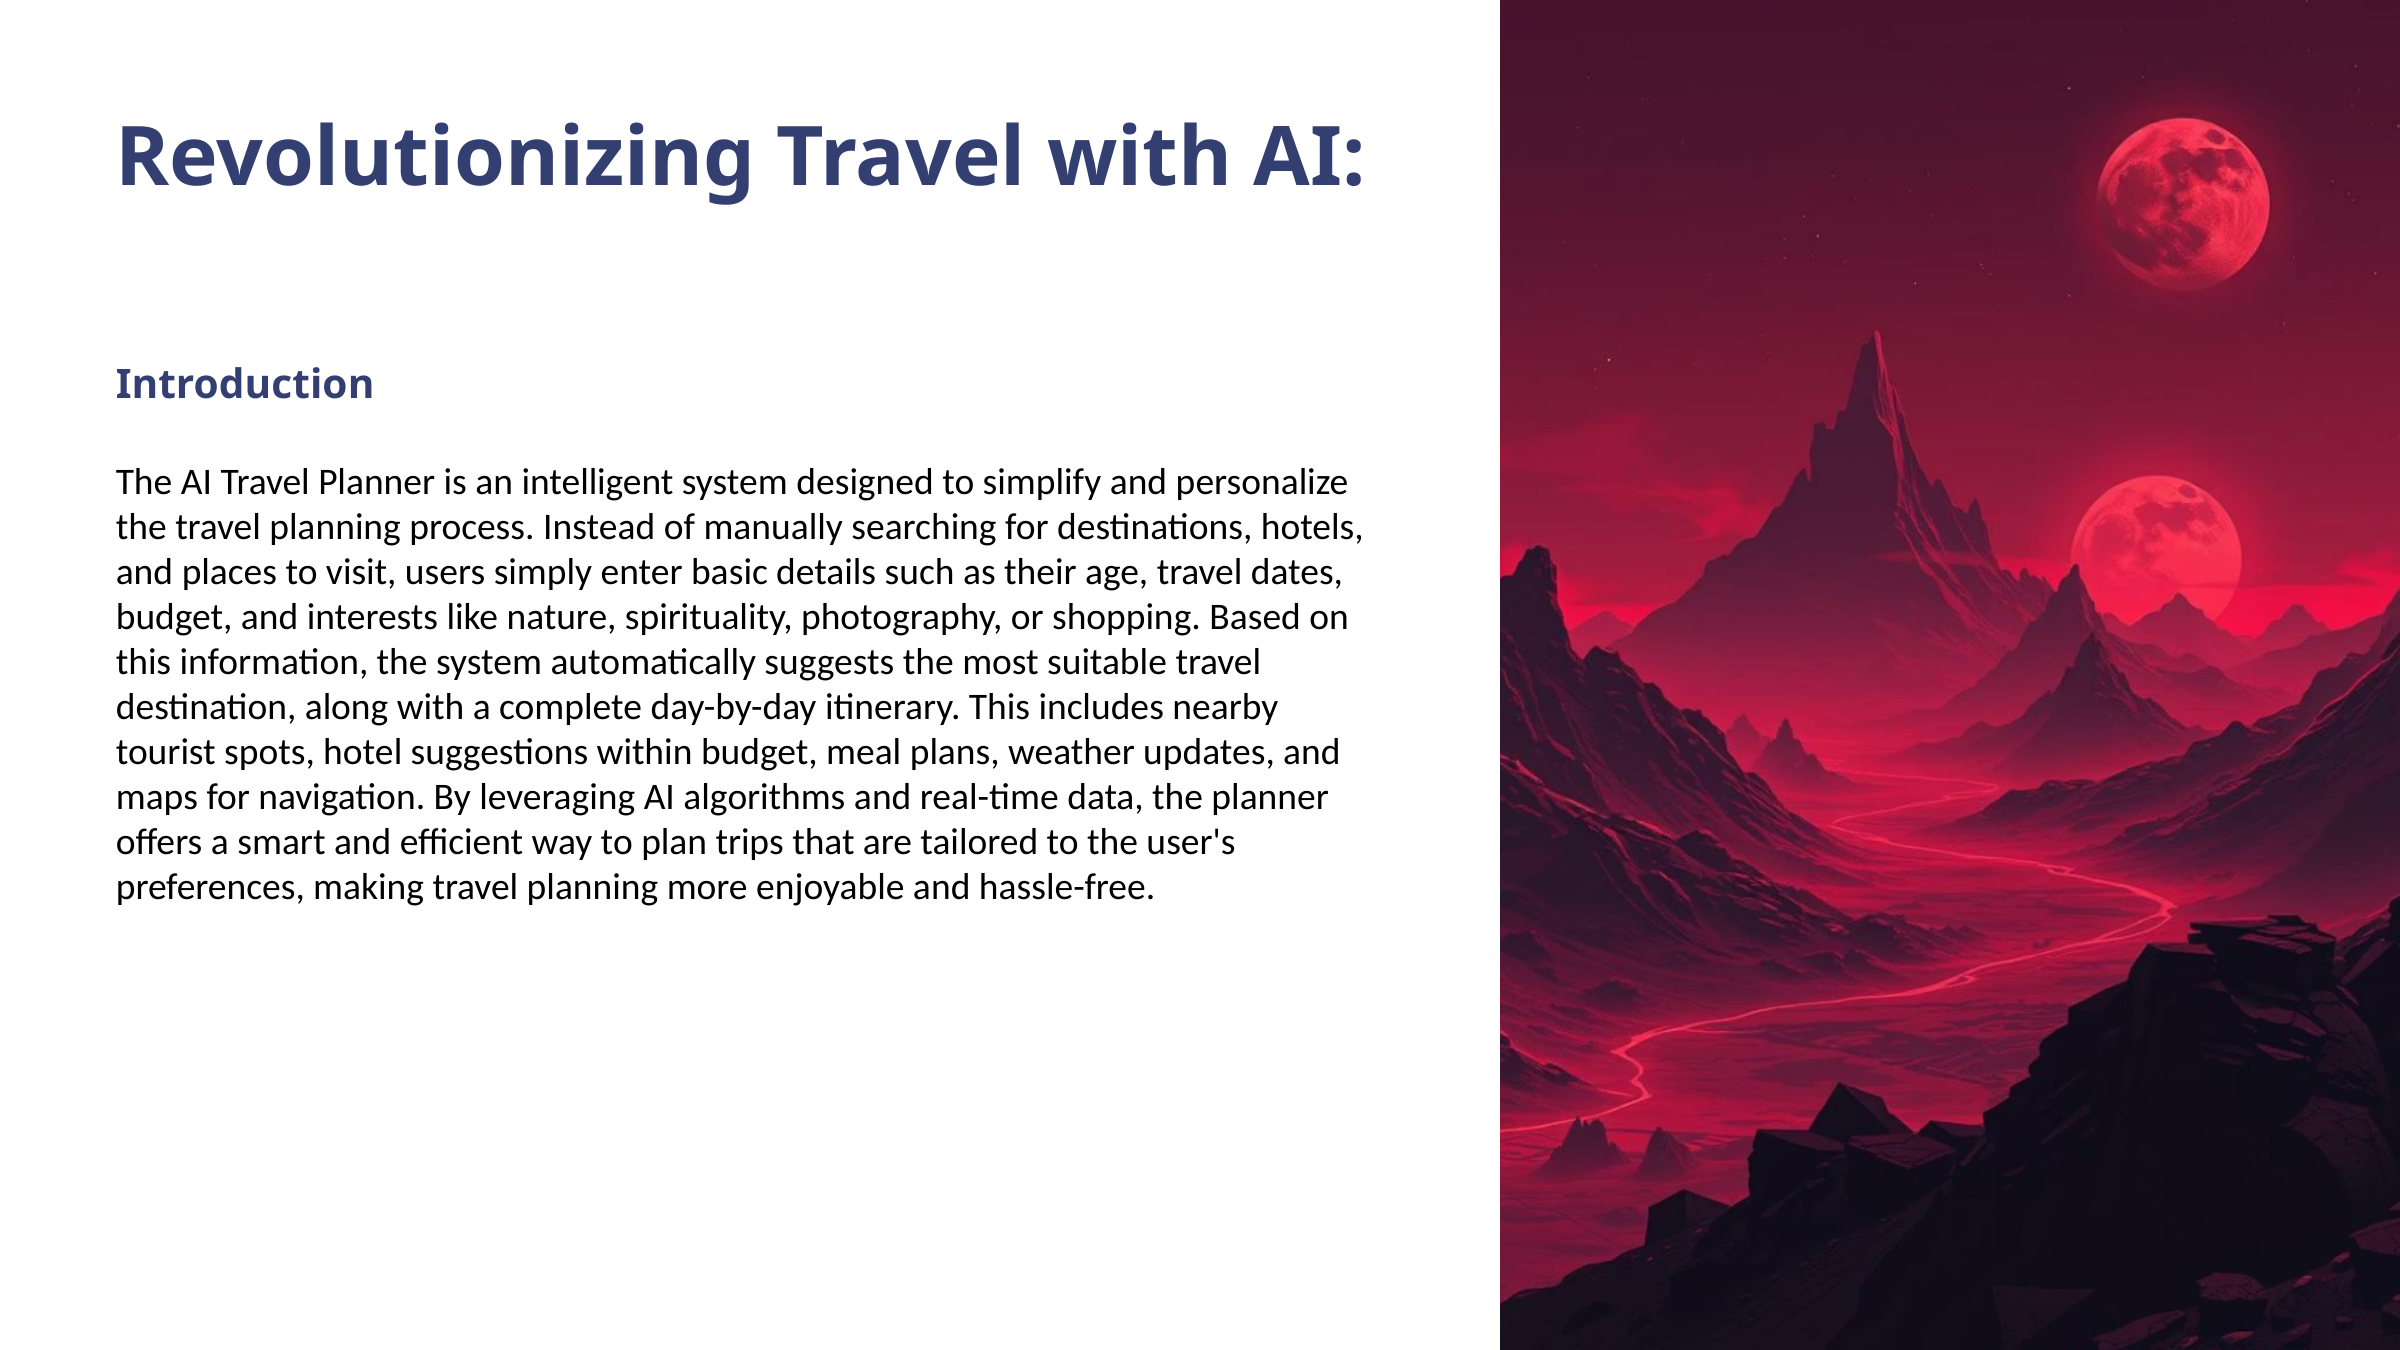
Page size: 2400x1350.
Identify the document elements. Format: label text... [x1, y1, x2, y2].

text_box Revolutionizing Travel with AI: [115, 99, 1385, 306]
text_box The AI Travel Planner is an intelligent system designed to simplify and personalize the travel planning process. Instead of manually searching for destinations, hotels, and places to visit, users simply enter basic details such as their age, travel dates, budget, and interests like nature, spirituality, photography, or shopping. Based on this information, the system automatically suggests the most suitable travel destination, along with a complete day-by-day itinerary. This includes nearby tourist spots, hotel suggestions within budget, meal plans, weather updates, and maps for navigation. By leveraging AI algorithms and real-time data, the planner offers a smart and efficient way to plan trips that are tailored to the user's preferences, making travel planning more enjoyable and hassle-free. [115, 456, 1385, 1251]
picture [1499, 0, 2400, 1350]
text_box Introduction [115, 355, 530, 408]
